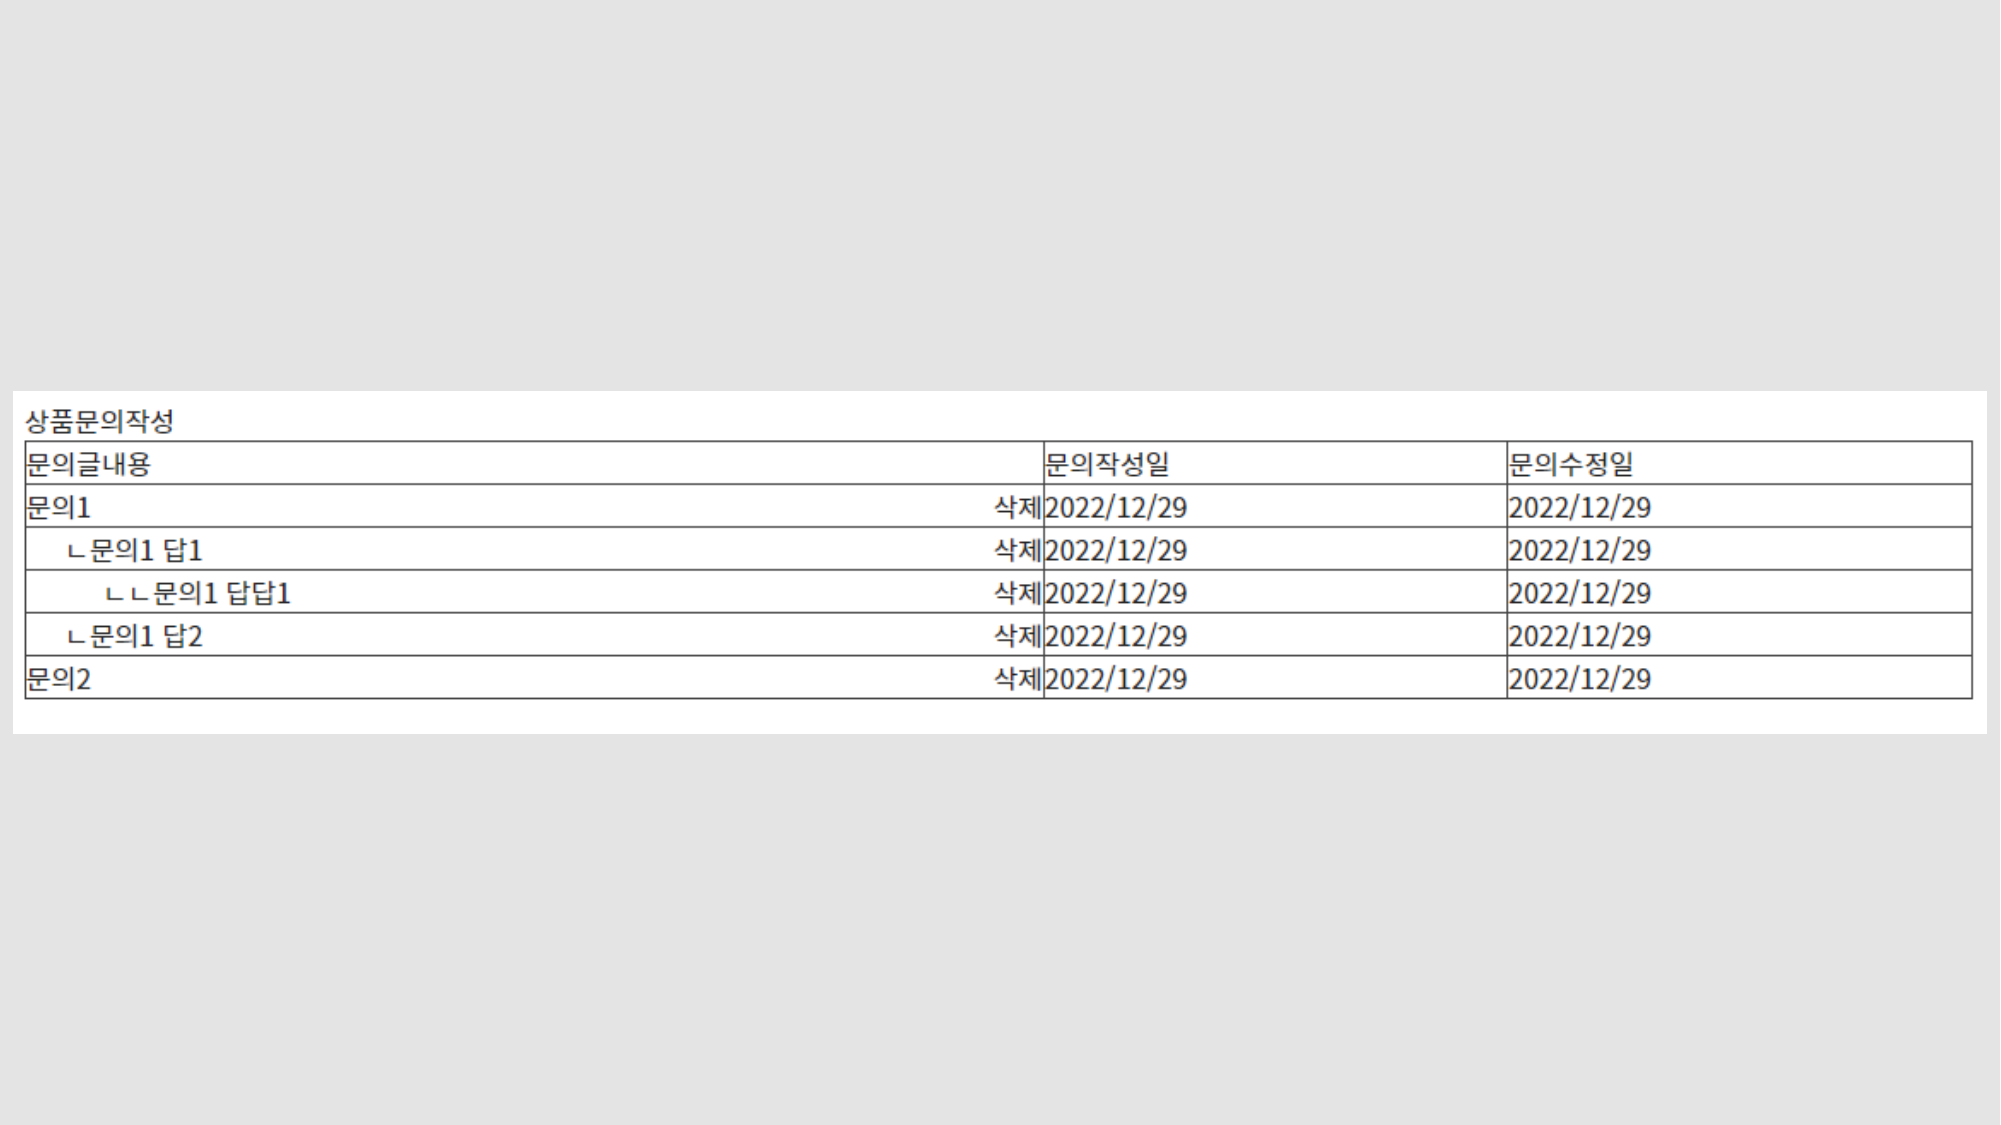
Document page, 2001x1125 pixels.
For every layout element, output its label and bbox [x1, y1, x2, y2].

picture [13, 391, 1987, 734]
